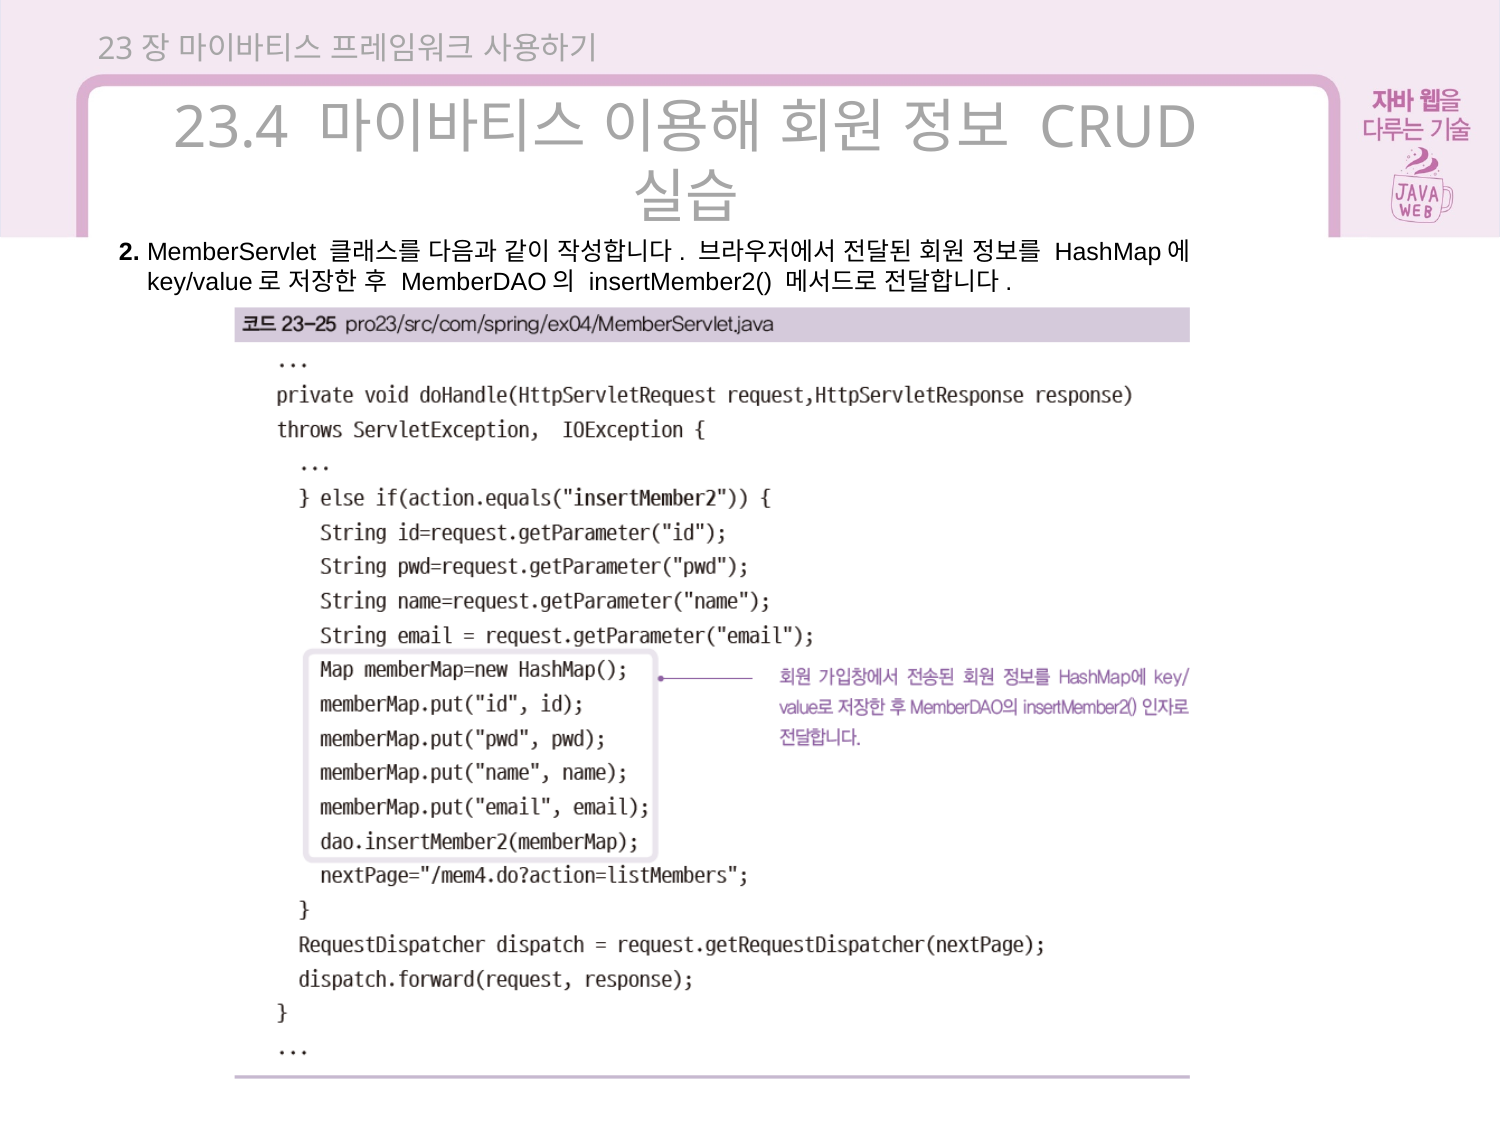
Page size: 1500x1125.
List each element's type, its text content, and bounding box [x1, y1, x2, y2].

text_box 23장 마이바티스 프레임워크 사용하기 [82, 0, 1133, 74]
text_box 23.4 마이바티스 이용해 회원 정보 CRUD 실습 [104, 82, 1268, 228]
text_box 2. MemberServlet 클래스를 다음과 같이 작성합니다. 브라우저에서 전달된 회원 정보를 HashMap에 key/value로 저장한 후 MemberDAO의 insertMember2() 메서드로 전달합니다. [104, 228, 1380, 303]
picture [0, 0, 1500, 1125]
